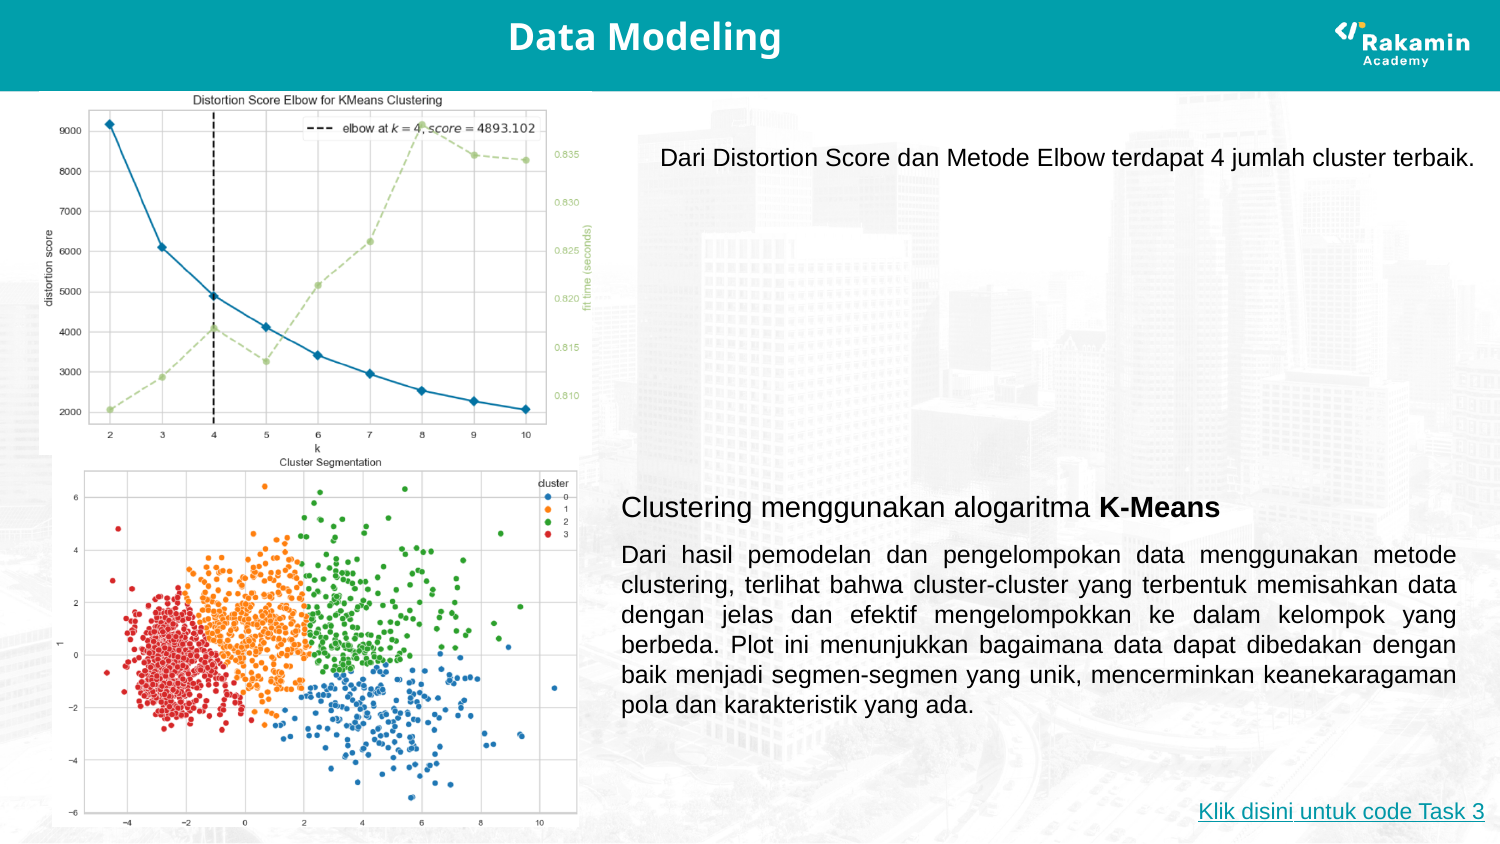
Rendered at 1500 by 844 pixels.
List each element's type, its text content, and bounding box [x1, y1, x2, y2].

text_box Klik disini untuk code Task 3 [763, 782, 1500, 838]
text_box Dari hasil pemodelan dan pengelompokan data menggunakan metode clustering, terlihat bahwa cluster-cluster yang terbentuk memisahkan data dengan jelas dan efektif mengelompokkan ke dalam kelompok yang berbeda. Plot ini menunjukkan bagaimana data dapat dibedakan dengan baik menjadi segmen-segmen yang unik, mencerminkan keanekaragaman pola dan karakteristik yang ada. [606, 531, 1474, 726]
text_box Clustering menggunakan alogaritma K-Means [606, 480, 1357, 531]
picture [0, 0, 1500, 844]
title Data Modeling [0, 0, 1291, 92]
text_box Dari Distortion Score dan Metode Elbow terdapat 4 jumlah cluster terbaik. [645, 134, 1500, 180]
